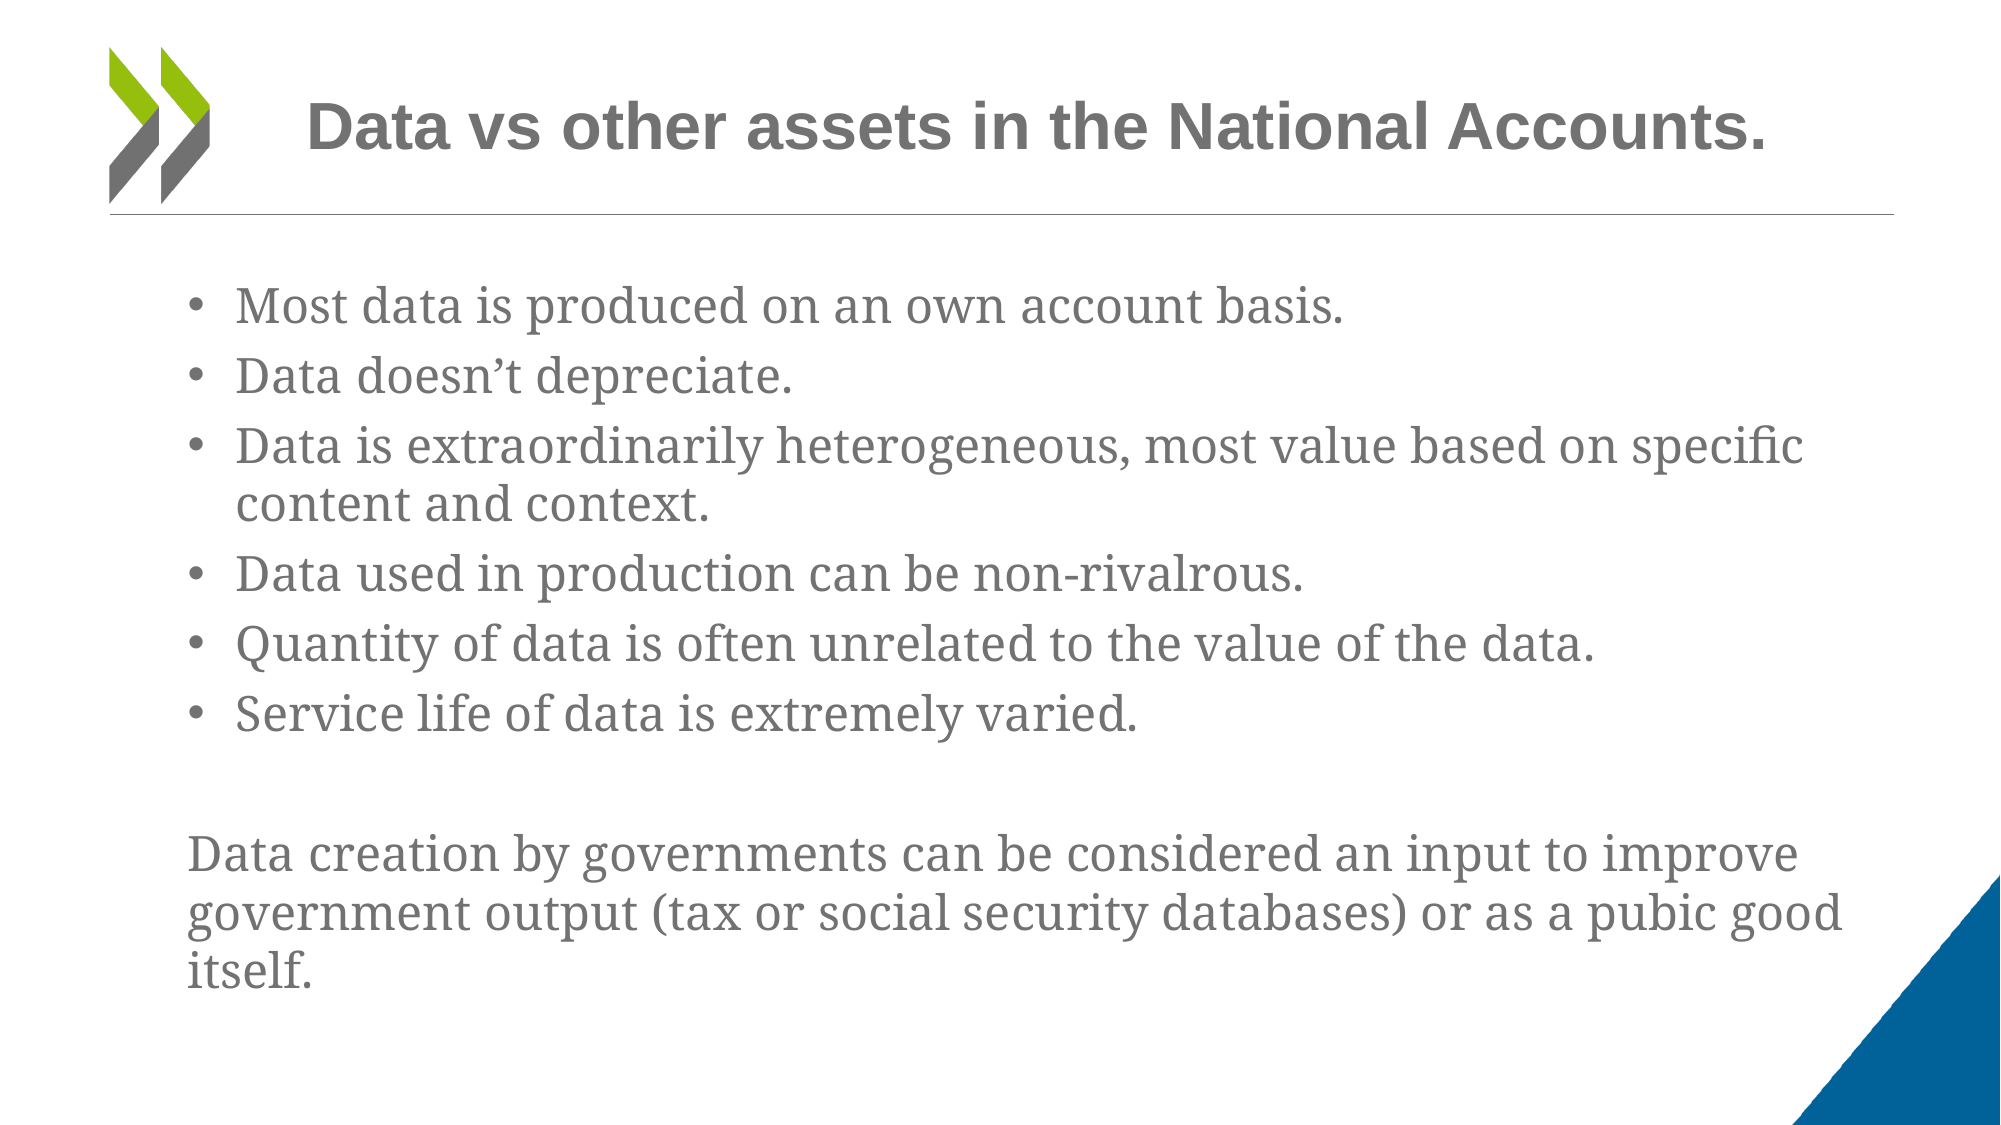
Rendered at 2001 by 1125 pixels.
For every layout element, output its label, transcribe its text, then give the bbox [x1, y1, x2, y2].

picture [1792, 874, 2000, 1125]
title Data vs other assets in the National Accounts. [236, 38, 1859, 207]
list Most data is produced on an own account basis. Data doesn’t depreciate. Data is extraordinarily heterogeneous, most value based on specific content and context. Data used in production can be non-rivalrous. Quantity of data is often unrelated to the value of the data. Service life of data is extremely varied. Data creation by governments can be considered an input to improve government output (tax or social security databases) or as a pubic good itself. [172, 267, 1922, 1010]
